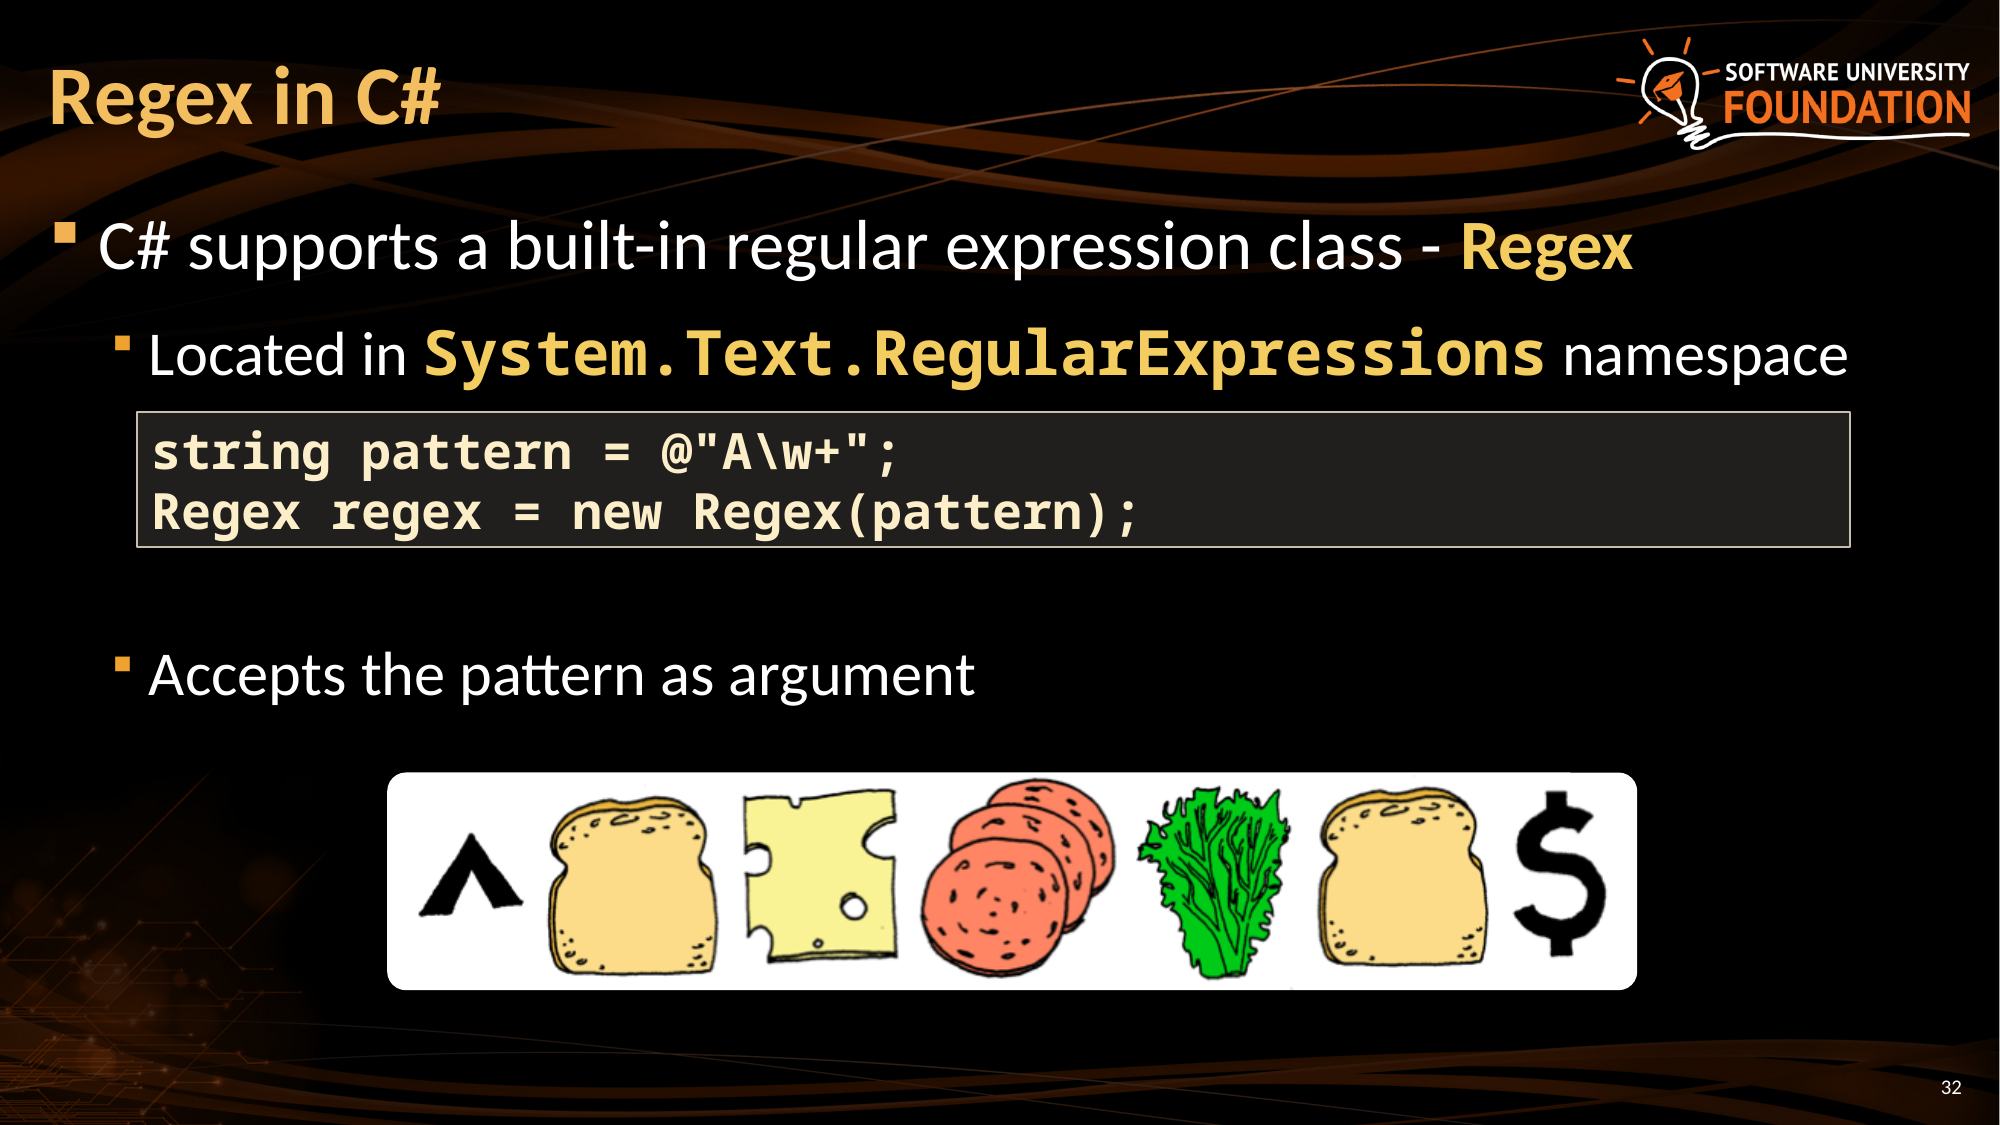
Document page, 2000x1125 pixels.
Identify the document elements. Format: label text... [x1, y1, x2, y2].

list C# supports a built-in regular expression class - Regex Located in System.Text.RegularExpressions namespace Accepts the pattern as argument [31, 188, 1968, 1103]
picture [0, 0, 2000, 1125]
text_box string pattern = @"A\w+"; Regex regex = new Regex(pattern); [137, 412, 1850, 548]
title Regex in C# [30, 6, 1602, 189]
